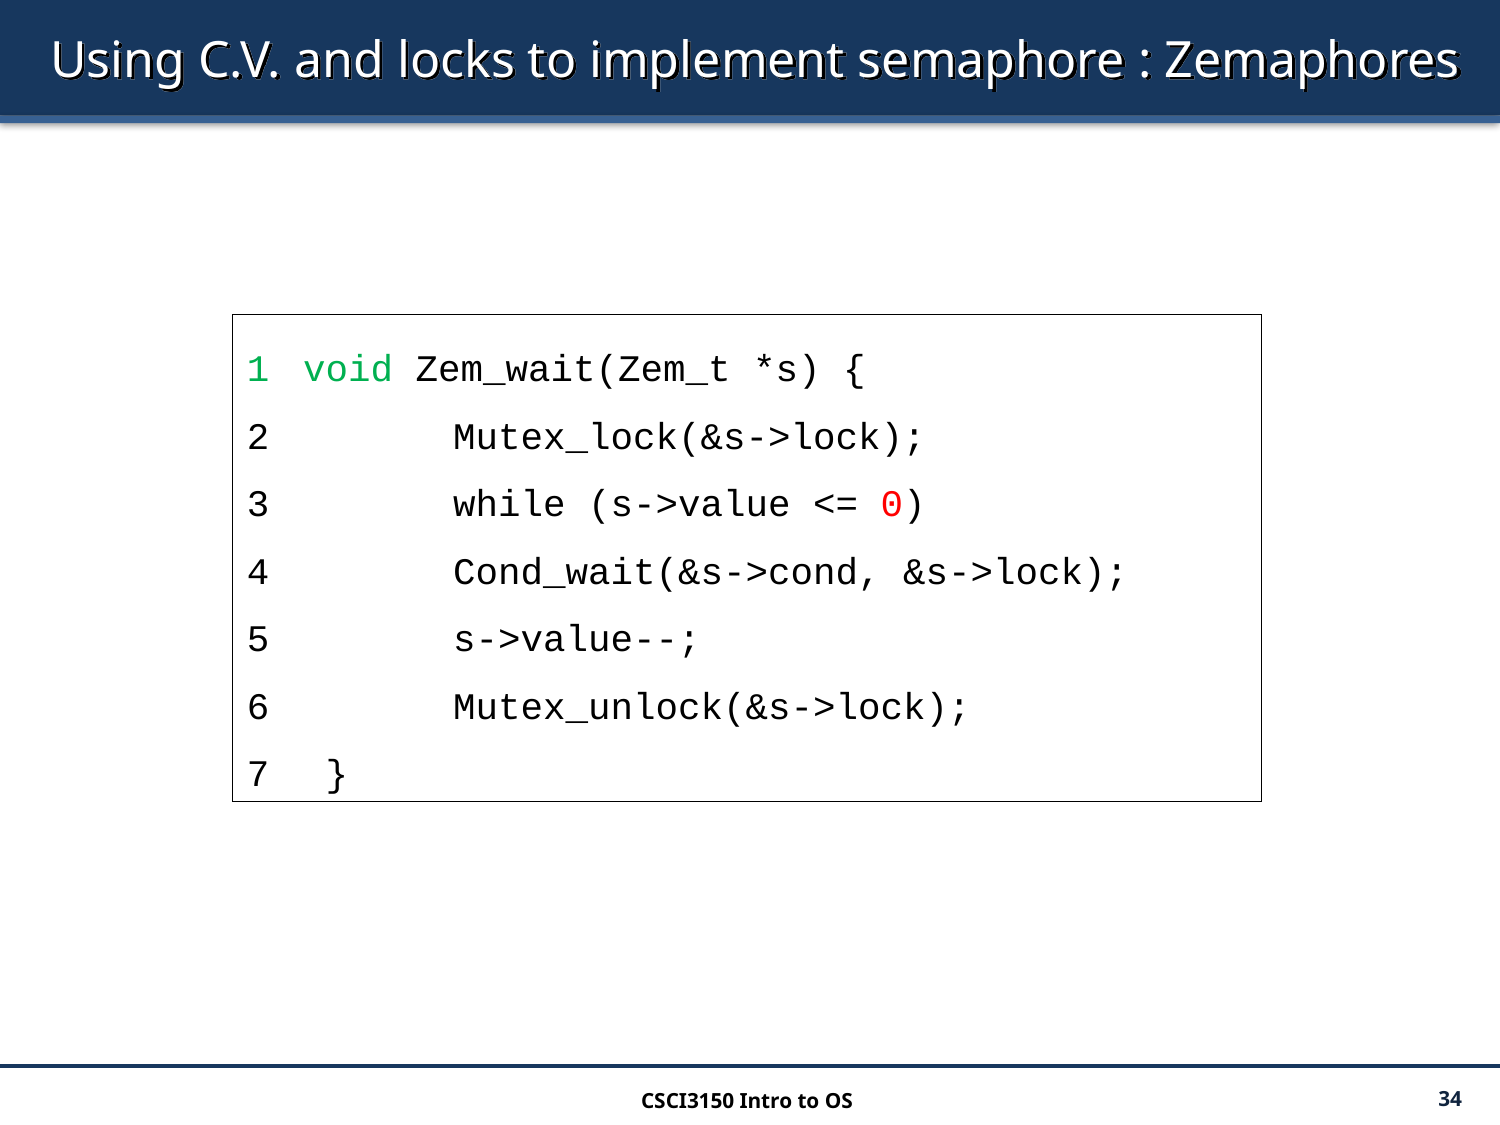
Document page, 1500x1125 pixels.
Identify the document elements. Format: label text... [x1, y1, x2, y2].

text_box void Zem_wait(Zem_t *s) { Mutex_lock(&s->lock); while (s->value <= 0) Cond_wait(&s->cond, &s->lock); s->value--; Mutex_unlock(&s->lock); } [232, 314, 1262, 802]
footer CSCI3150 Intro to OS [497, 1079, 997, 1117]
slide_number 34 [1306, 1081, 1483, 1118]
title Using C.V. and locks to implement semaphore : Zemaphores [34, 8, 1477, 106]
